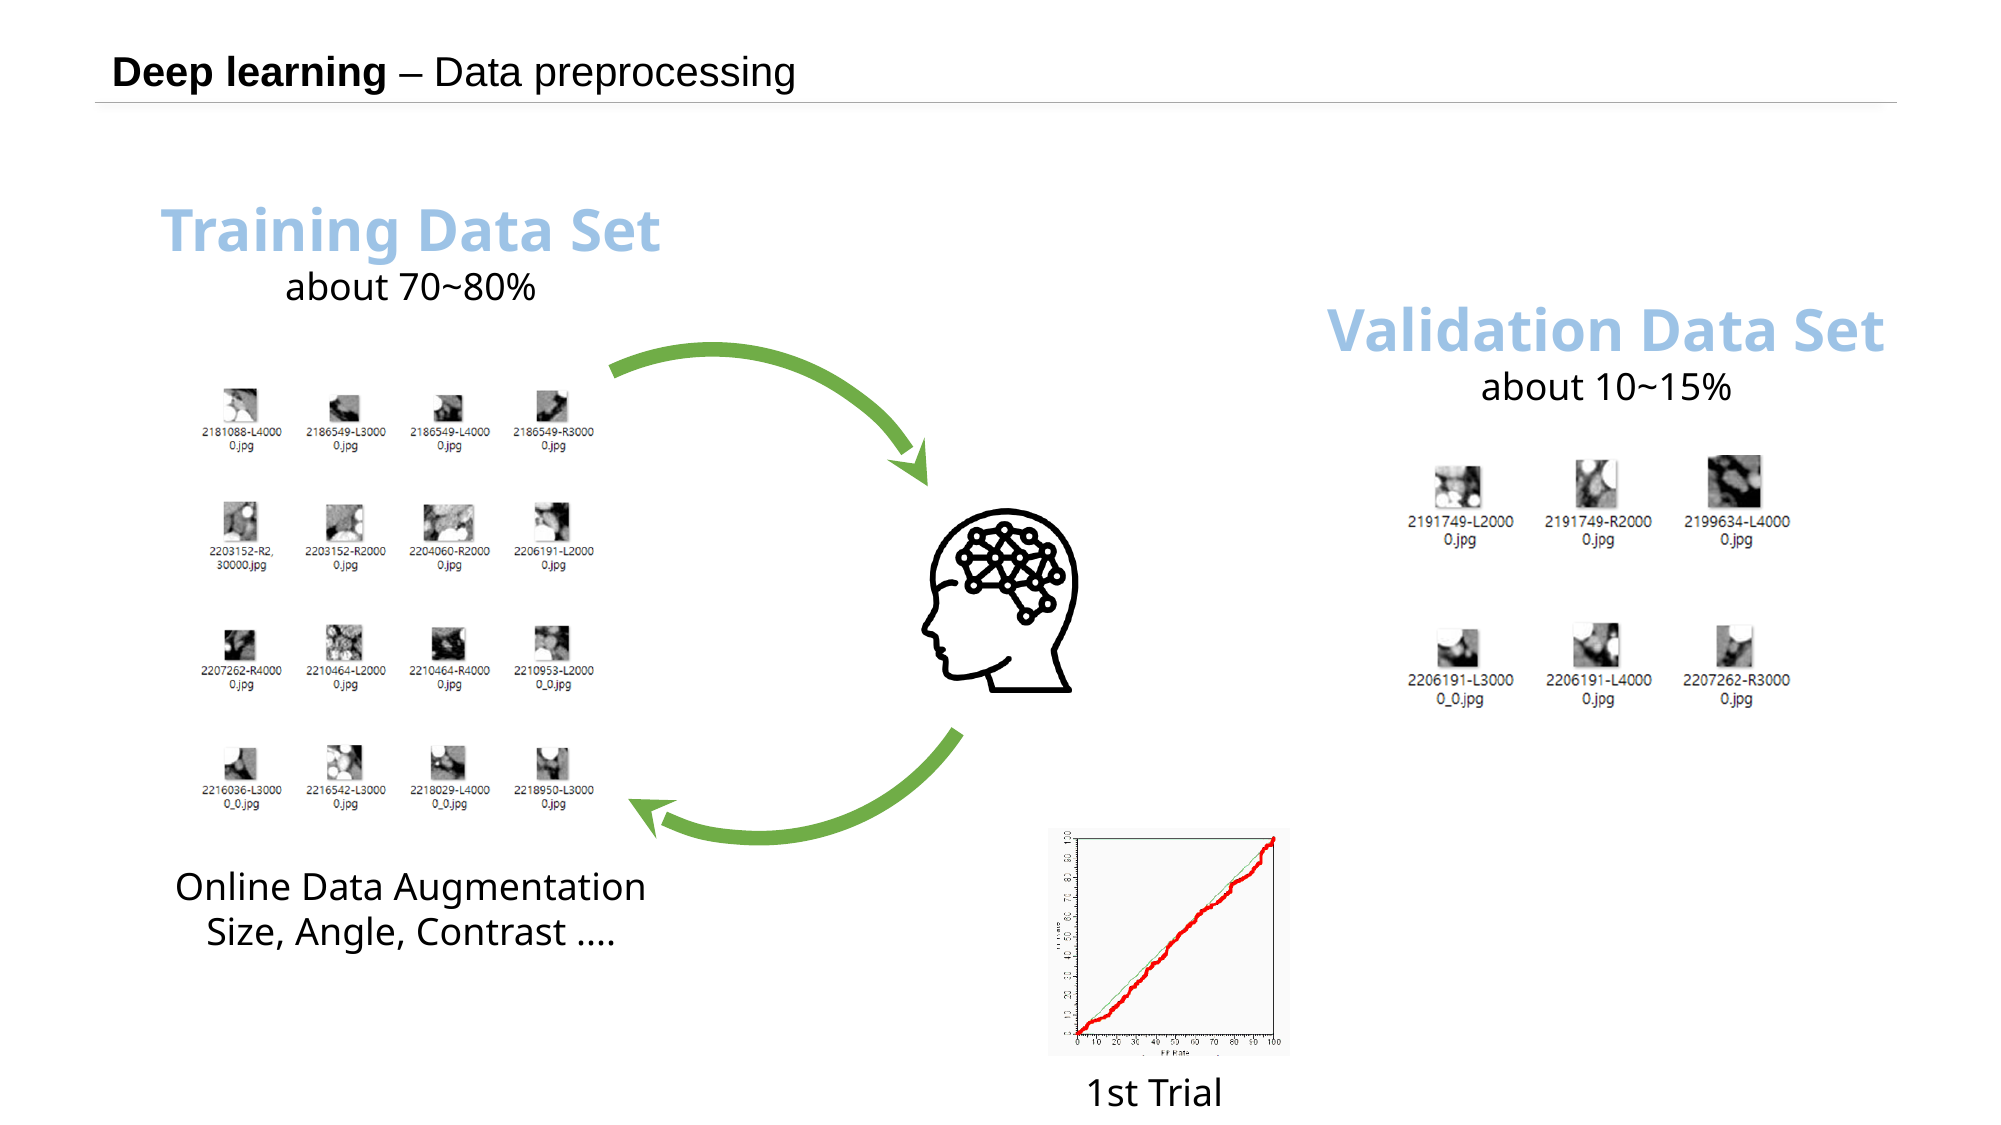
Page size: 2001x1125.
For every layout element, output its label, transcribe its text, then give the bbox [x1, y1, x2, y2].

text_box Online Data Augmentation Size, Angle, Contrast .... [160, 855, 663, 961]
picture [1048, 828, 1290, 1056]
picture [191, 382, 602, 819]
picture [907, 508, 1092, 693]
text_box [628, 600, 959, 839]
text_box Deep learning – Data preprocessing [97, 37, 812, 102]
text_box Validation Data Set about 10~15% [1313, 285, 1901, 416]
text_box 1st Trial [1070, 1061, 1238, 1122]
text_box Training Data Set about 70~80% [145, 185, 677, 316]
picture [1397, 455, 1804, 745]
text_box [611, 348, 928, 588]
